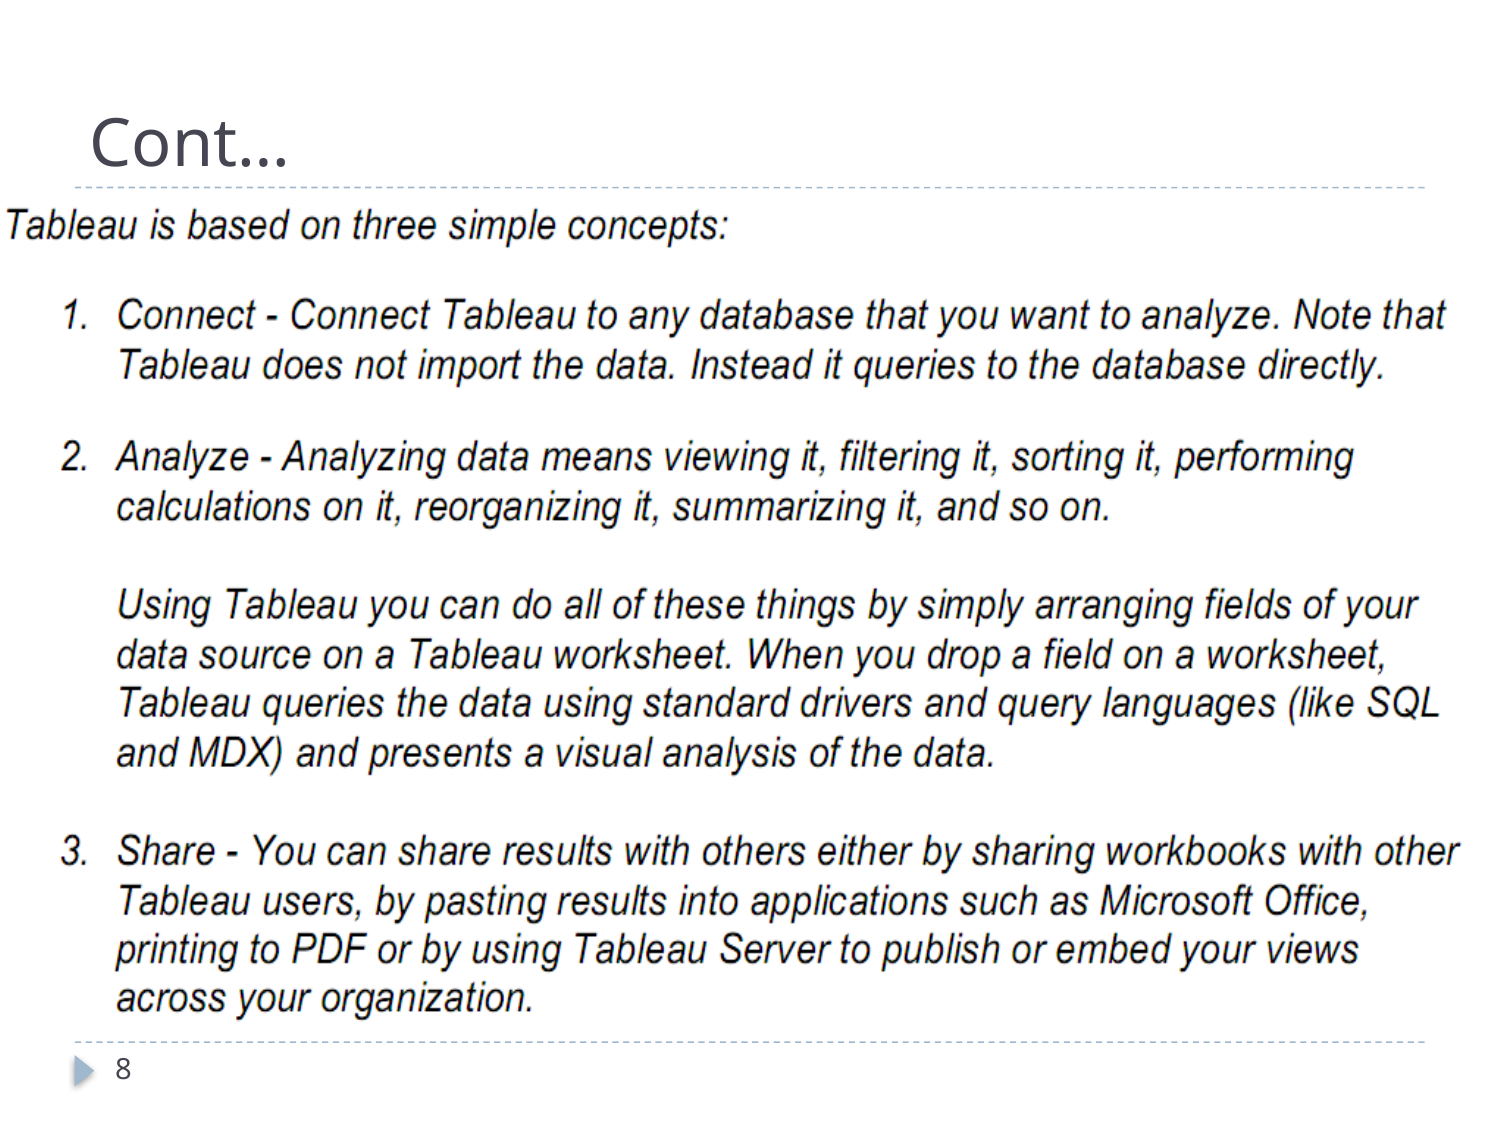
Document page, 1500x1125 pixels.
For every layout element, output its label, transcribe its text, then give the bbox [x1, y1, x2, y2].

title Cont… [75, 24, 1425, 188]
picture [0, 196, 1476, 1026]
slide_number 8 [100, 1042, 426, 1103]
